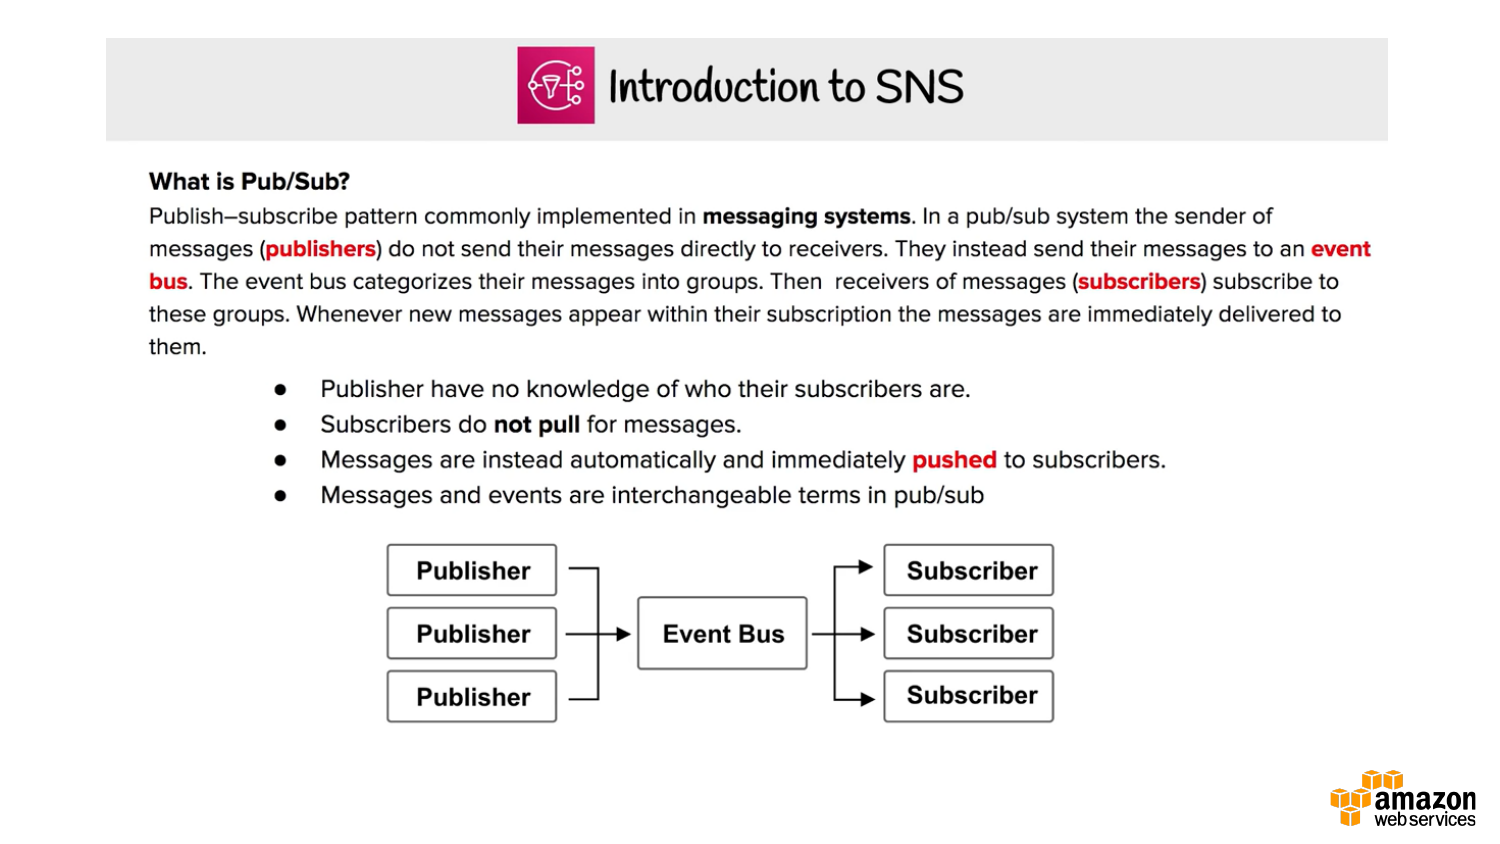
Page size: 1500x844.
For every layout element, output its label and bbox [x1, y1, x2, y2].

picture [106, 38, 1388, 752]
